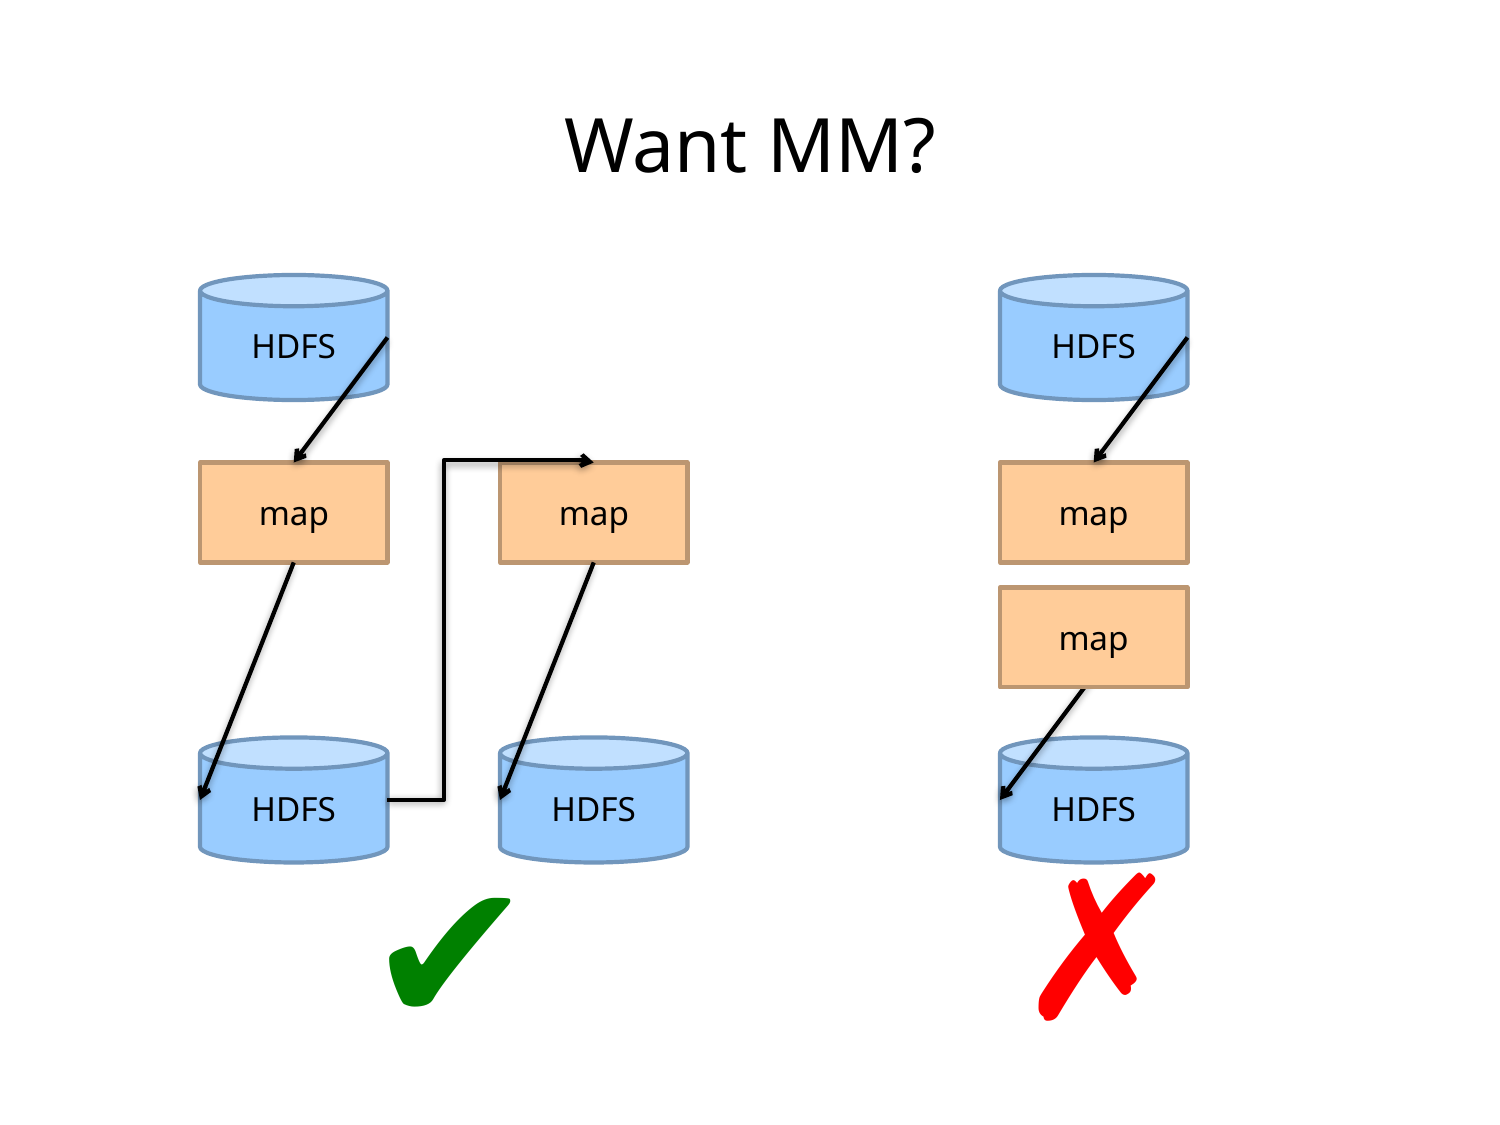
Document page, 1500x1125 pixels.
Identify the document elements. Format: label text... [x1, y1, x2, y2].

text_box Want MM? [0, 90, 1500, 203]
text_box ✗ [1000, 812, 1198, 1068]
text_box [199, 274, 688, 863]
text_box ✔ [351, 871, 550, 1073]
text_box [999, 274, 1188, 863]
